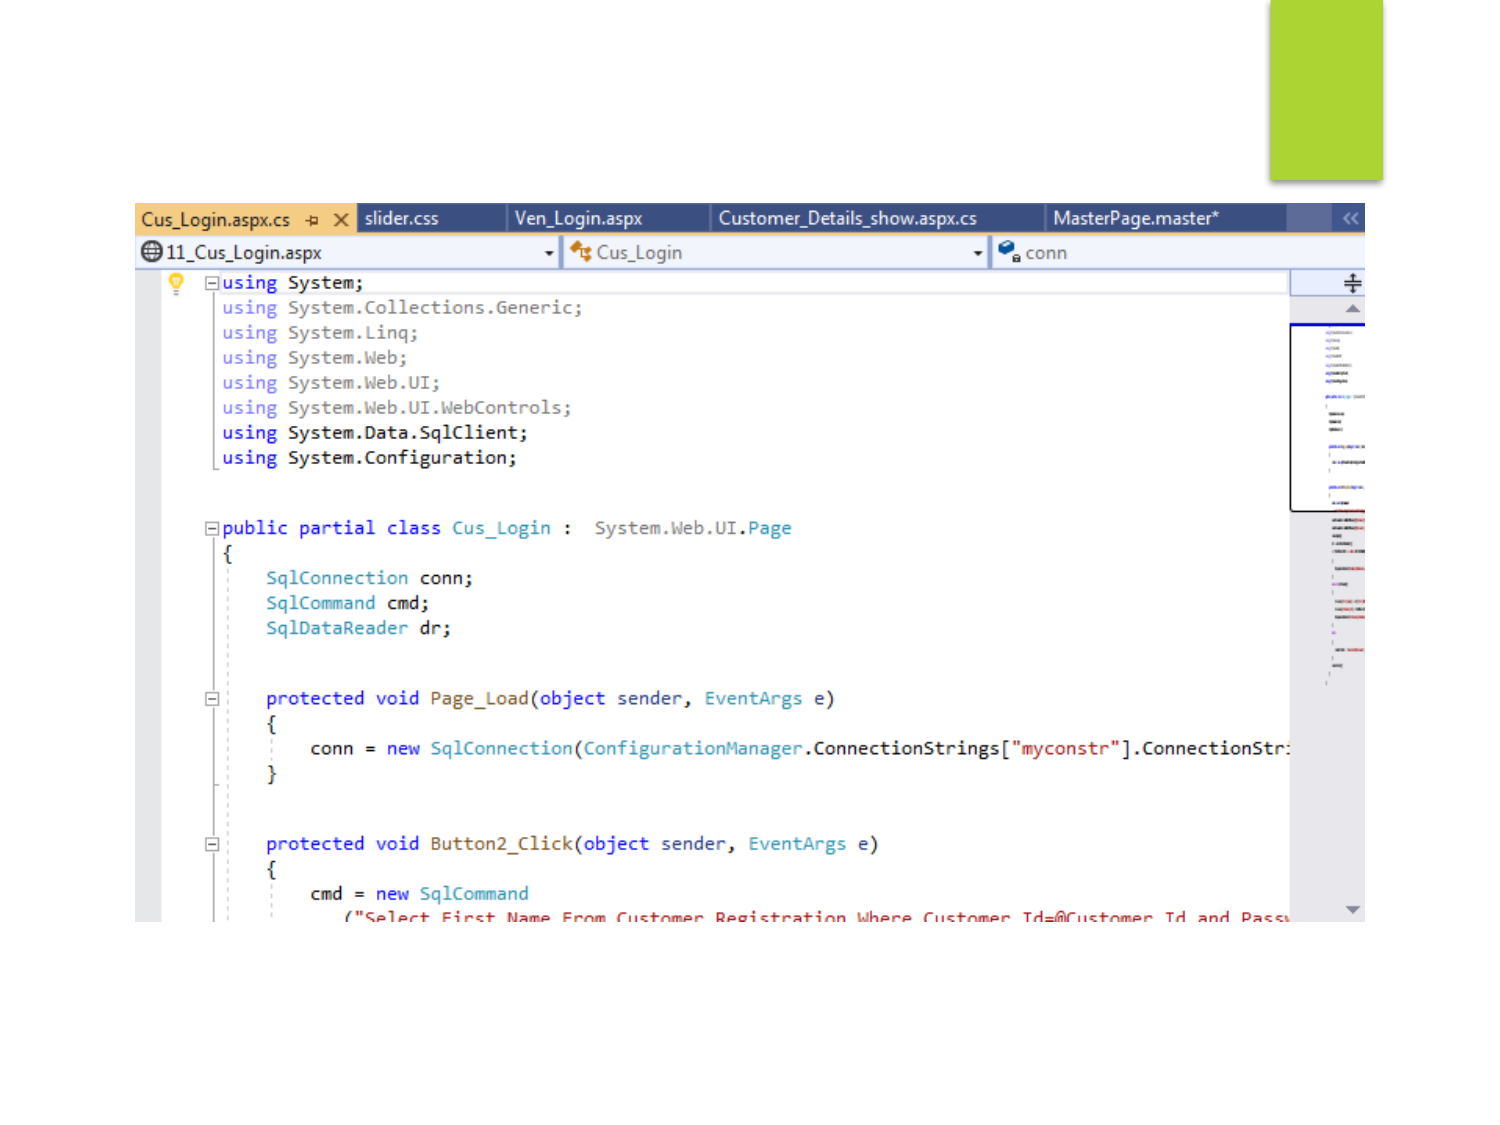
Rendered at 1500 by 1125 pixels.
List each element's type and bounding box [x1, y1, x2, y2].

picture [135, 202, 1365, 923]
